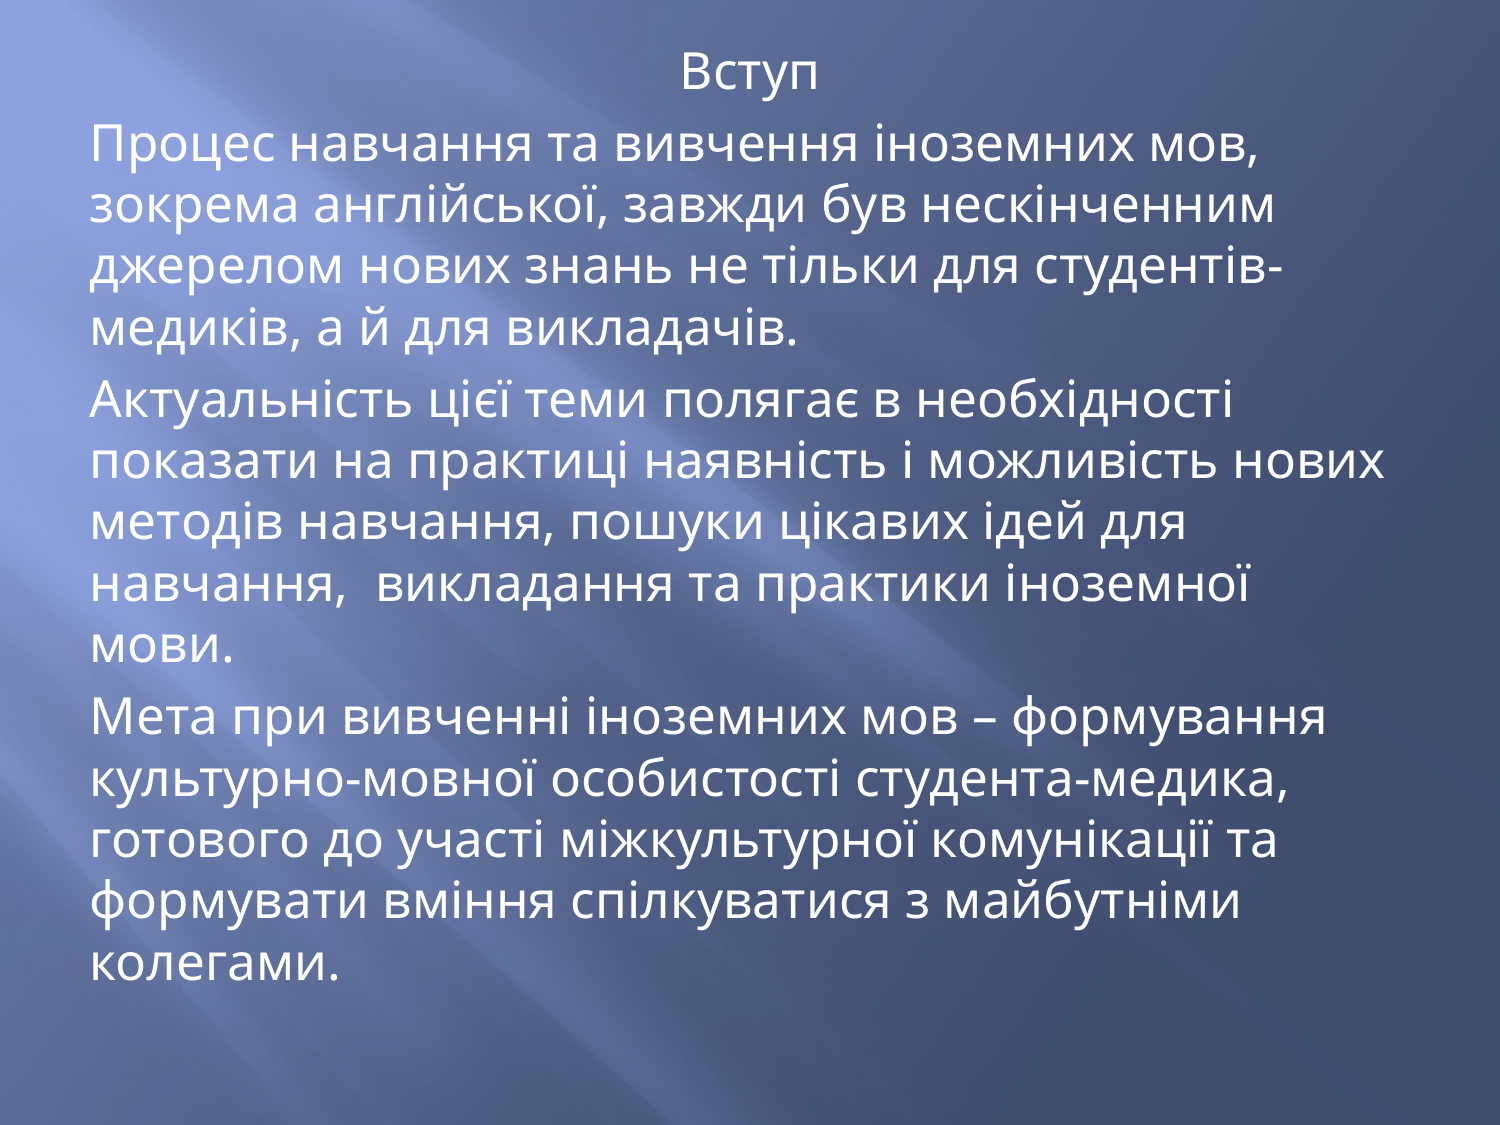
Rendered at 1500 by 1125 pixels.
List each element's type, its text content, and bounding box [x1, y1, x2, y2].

list Вступ Процес навчання та вивчення іноземних мов, зокрема англійської, завжди був нескінченним джерелом нових знань не тільки для студентів-медиків, а й для викладачів. Актуальність цієї теми полягає в необхідності показати на практиці наявність і можливість нових методів навчання, пошуки цікавих ідей для навчання, викладання та практики іноземної мови. Мета при вивченні іноземних мов – формування культурно-мовної особистості студента-медика, готового до участі міжкультурної комунікації та формувати вміння спілкуватися з майбутніми колегами. [75, 30, 1425, 1005]
